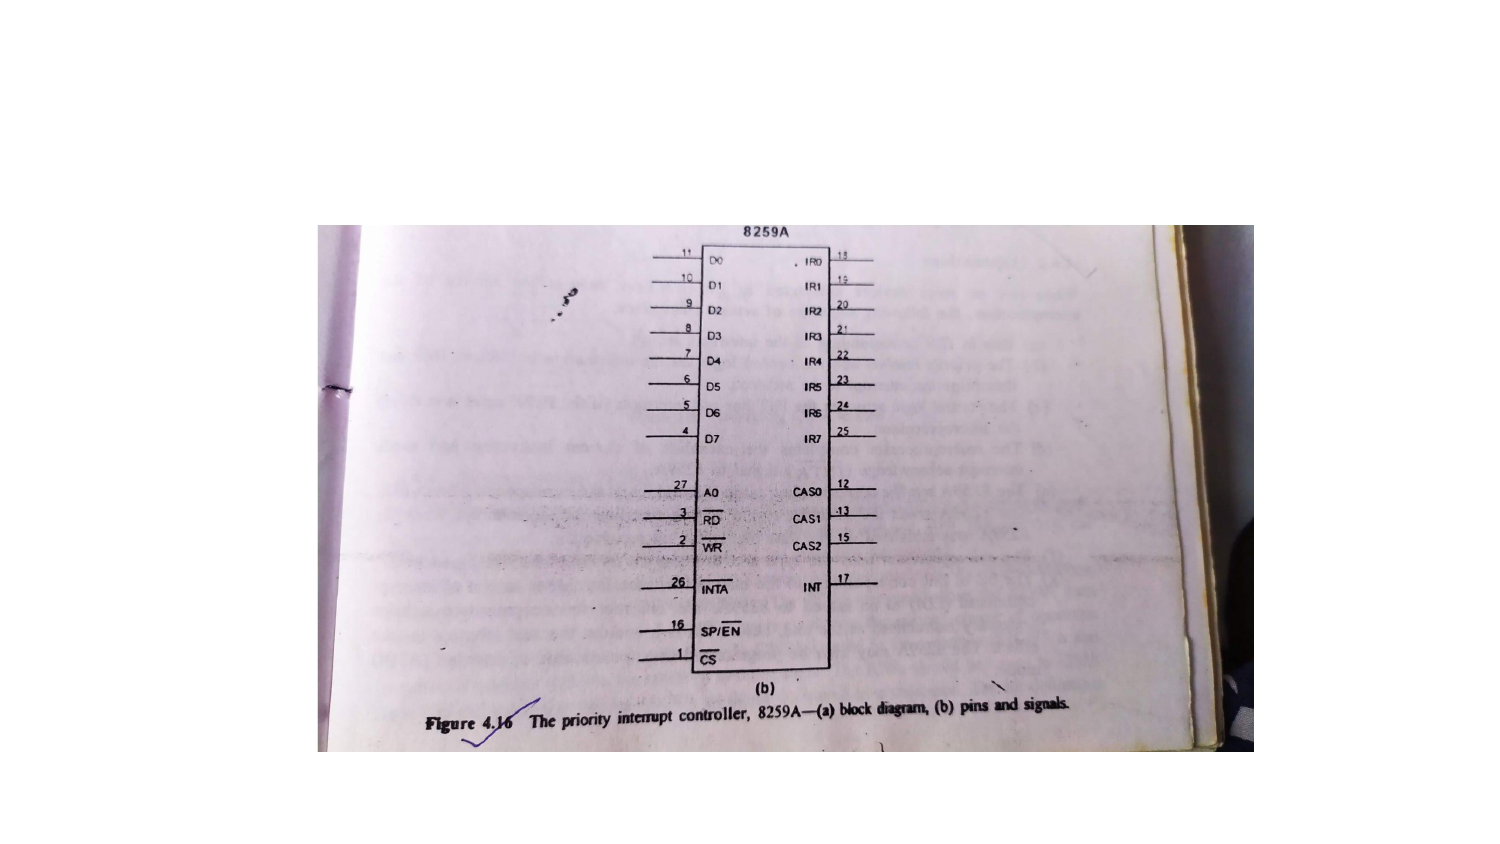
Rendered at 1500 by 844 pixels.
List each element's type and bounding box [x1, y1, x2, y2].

picture [319, 19, 1254, 844]
